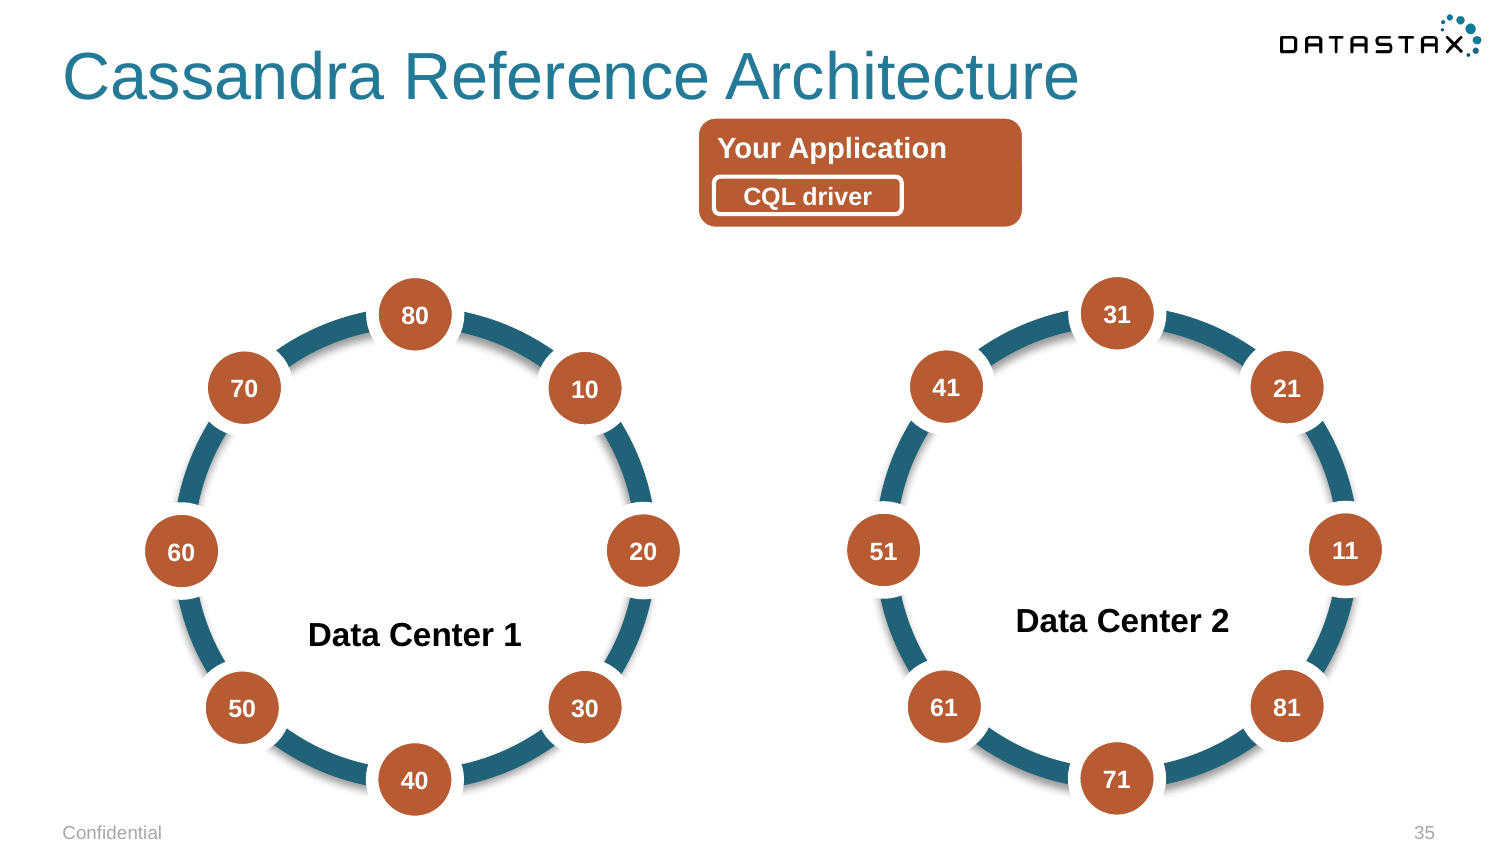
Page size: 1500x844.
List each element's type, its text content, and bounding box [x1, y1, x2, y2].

text_box CQL driver [712, 175, 904, 216]
text_box Your Application [695, 114, 1026, 231]
text_box 81 [1242, 661, 1332, 751]
slide_number 35 [1110, 820, 1436, 844]
text_box 40 [370, 735, 460, 824]
text_box 51 [839, 505, 929, 595]
text_box 11 [1301, 505, 1390, 594]
text_box 60 [137, 506, 226, 596]
text_box 20 [598, 506, 688, 595]
text_box [888, 319, 1346, 776]
footer Confidential [62, 820, 638, 844]
text_box 61 [899, 662, 989, 751]
text_box 70 [200, 343, 289, 432]
text_box 41 [902, 342, 991, 431]
text_box [186, 320, 643, 777]
text_box 50 [197, 663, 287, 752]
text_box 21 [1242, 343, 1332, 432]
title Cassandra Reference Architecture [62, 32, 1300, 118]
text_box 30 [540, 663, 630, 752]
text_box 80 [370, 270, 460, 359]
text_box 31 [1072, 269, 1162, 358]
text_box 71 [1072, 734, 1162, 823]
text_box 10 [540, 344, 630, 433]
picture [1273, 7, 1485, 70]
